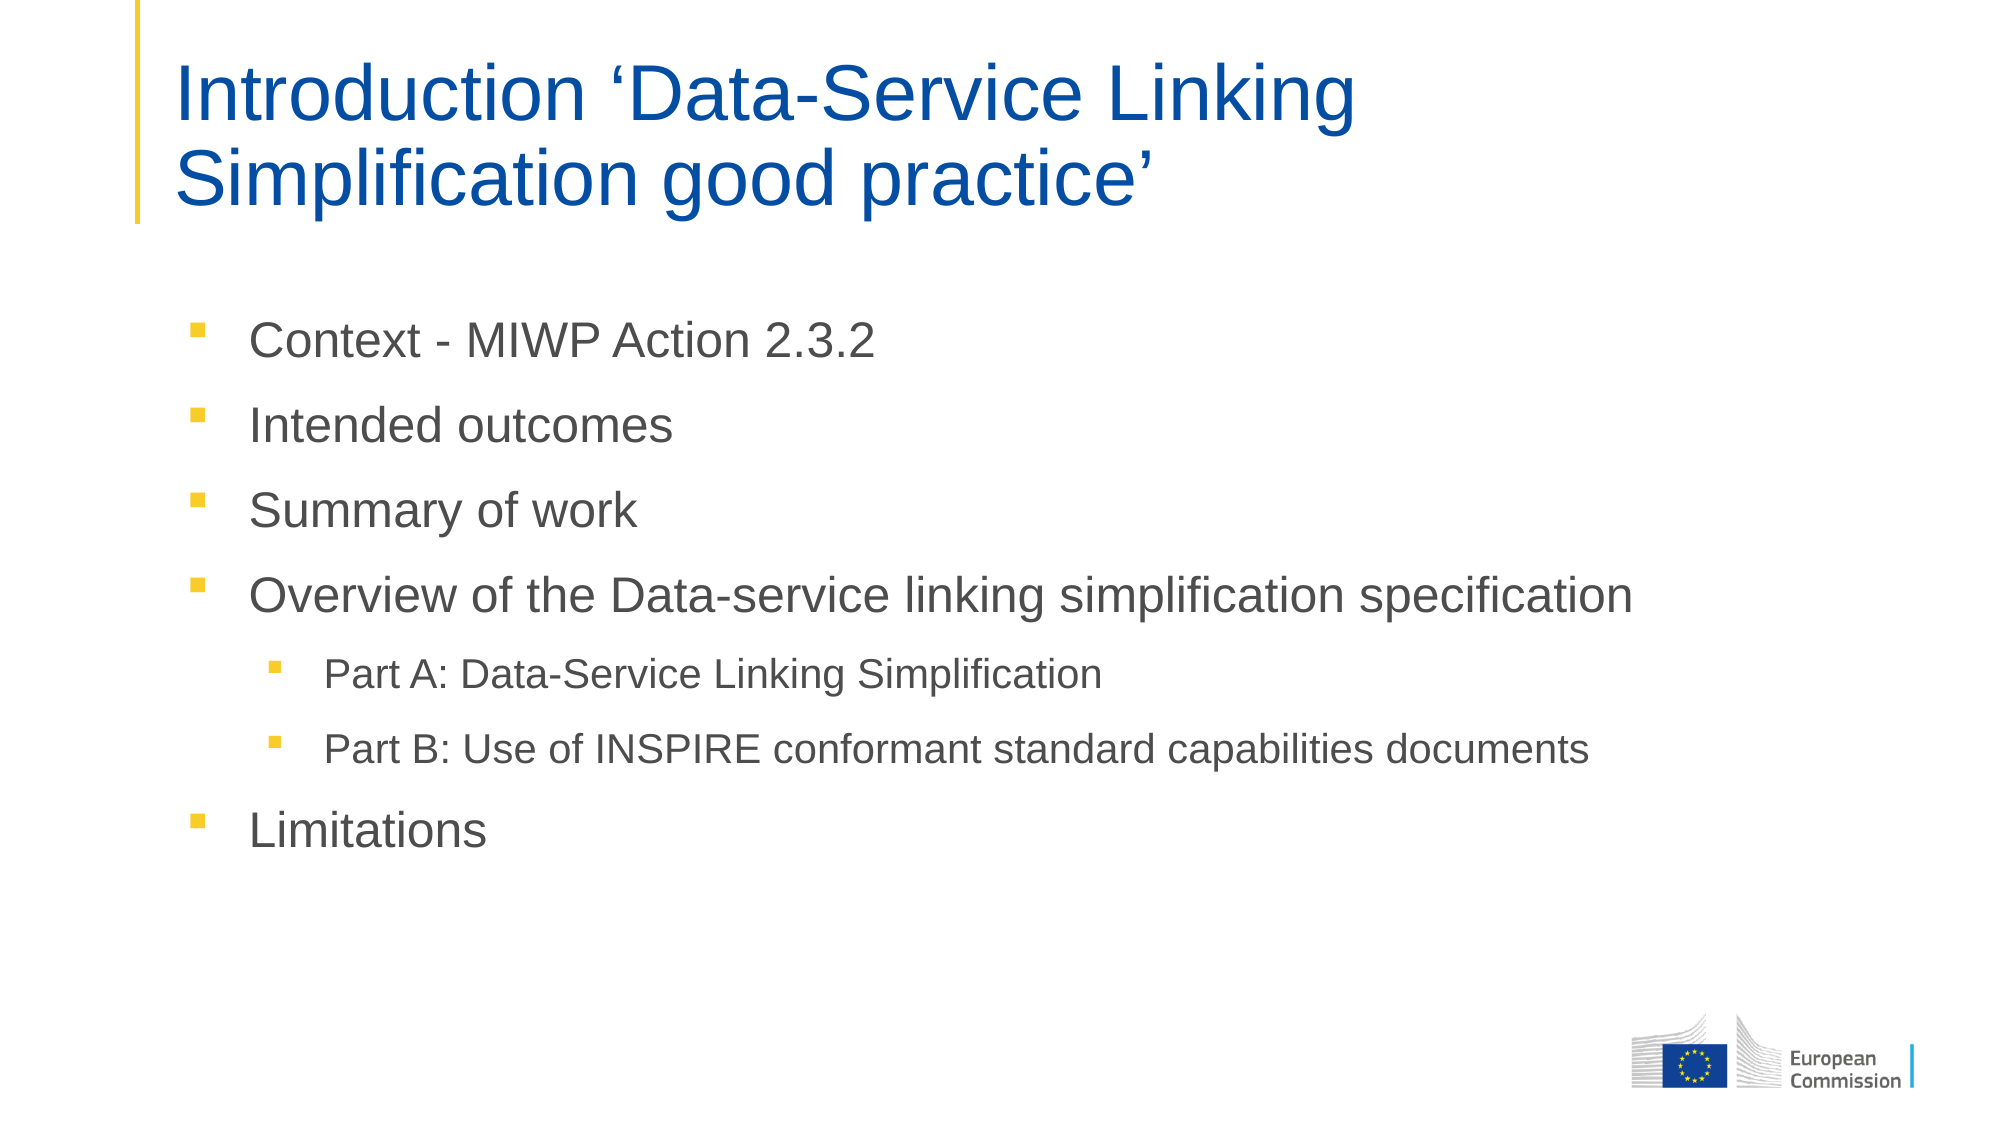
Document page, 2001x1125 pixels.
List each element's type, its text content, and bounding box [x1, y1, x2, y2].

list Context - MIWP Action 2.3.2 Intended outcomes Summary of work Overview of the Data-service linking simplification specification Part A: Data-Service Linking Simplification Part B: Use of INSPIRE conformant standard capabilities documents Limitations [158, 299, 1843, 984]
title Introduction ‘Data-Service Linking Simplification good practice’ [159, 94, 1843, 223]
picture [1631, 1013, 1915, 1091]
